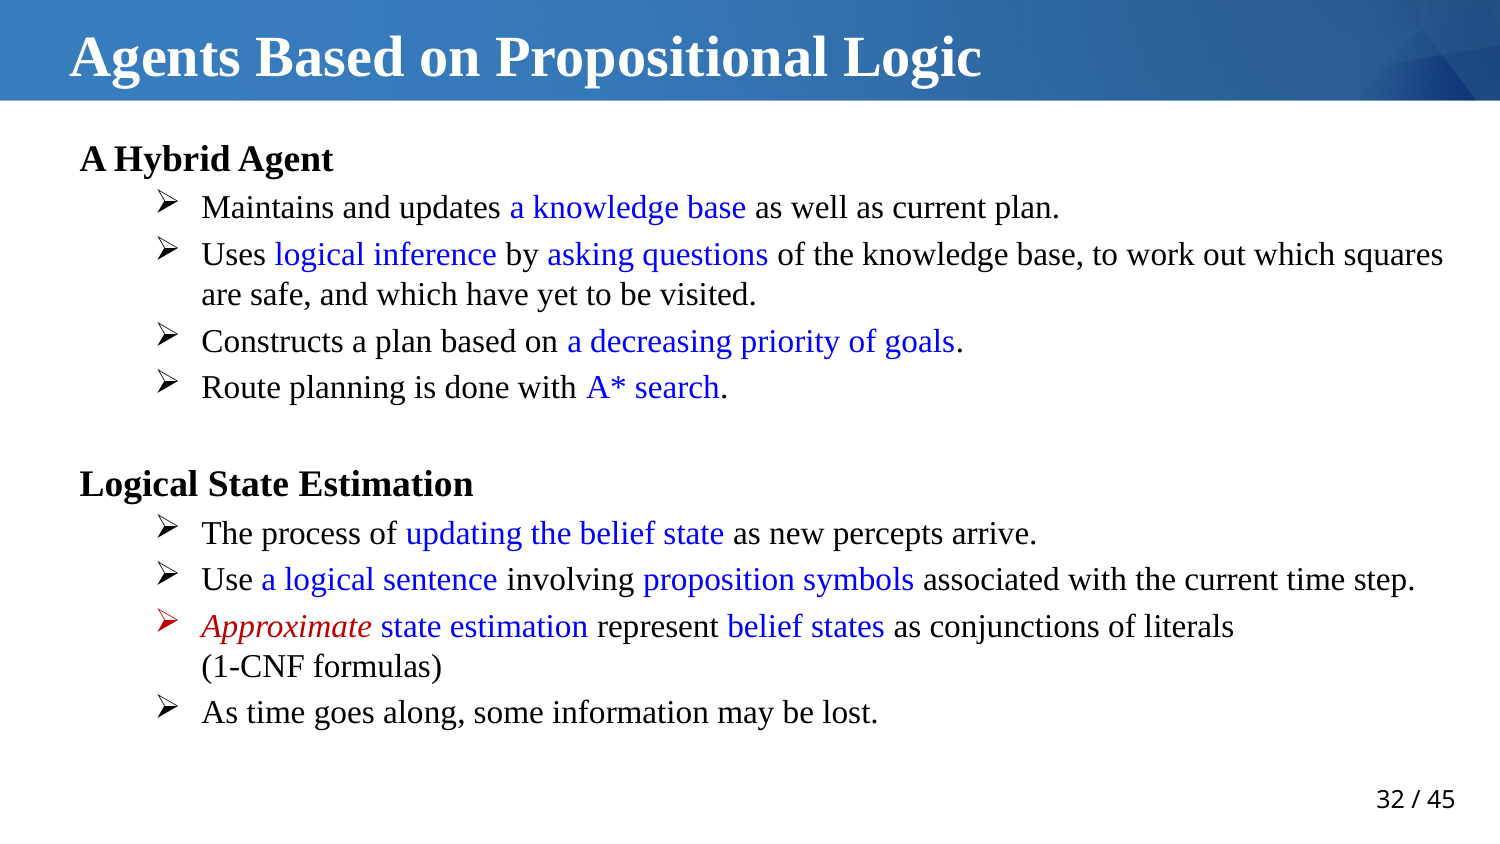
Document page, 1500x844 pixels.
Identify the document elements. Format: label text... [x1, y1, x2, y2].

text_box A Hybrid Agent Maintains and updates a knowledge base as well as current plan. Uses logical inference by asking questions of the knowledge base, to work out which squares are safe, and which have yet to be visited. Constructs a plan based on a decreasing priority of goals. Route planning is done with A* search. Logical State Estimation The process of updating the belief state as new percepts arrive. Use a logical sentence involving proposition symbols associated with the current time step. Approximate state estimation represent belief states as conjunctions of literals (1-CNF formulas) As time goes along, some information may be lost. [64, 126, 1465, 749]
picture [0, 0, 1500, 103]
title Agents Based on Propositional Logic [55, 10, 1378, 95]
